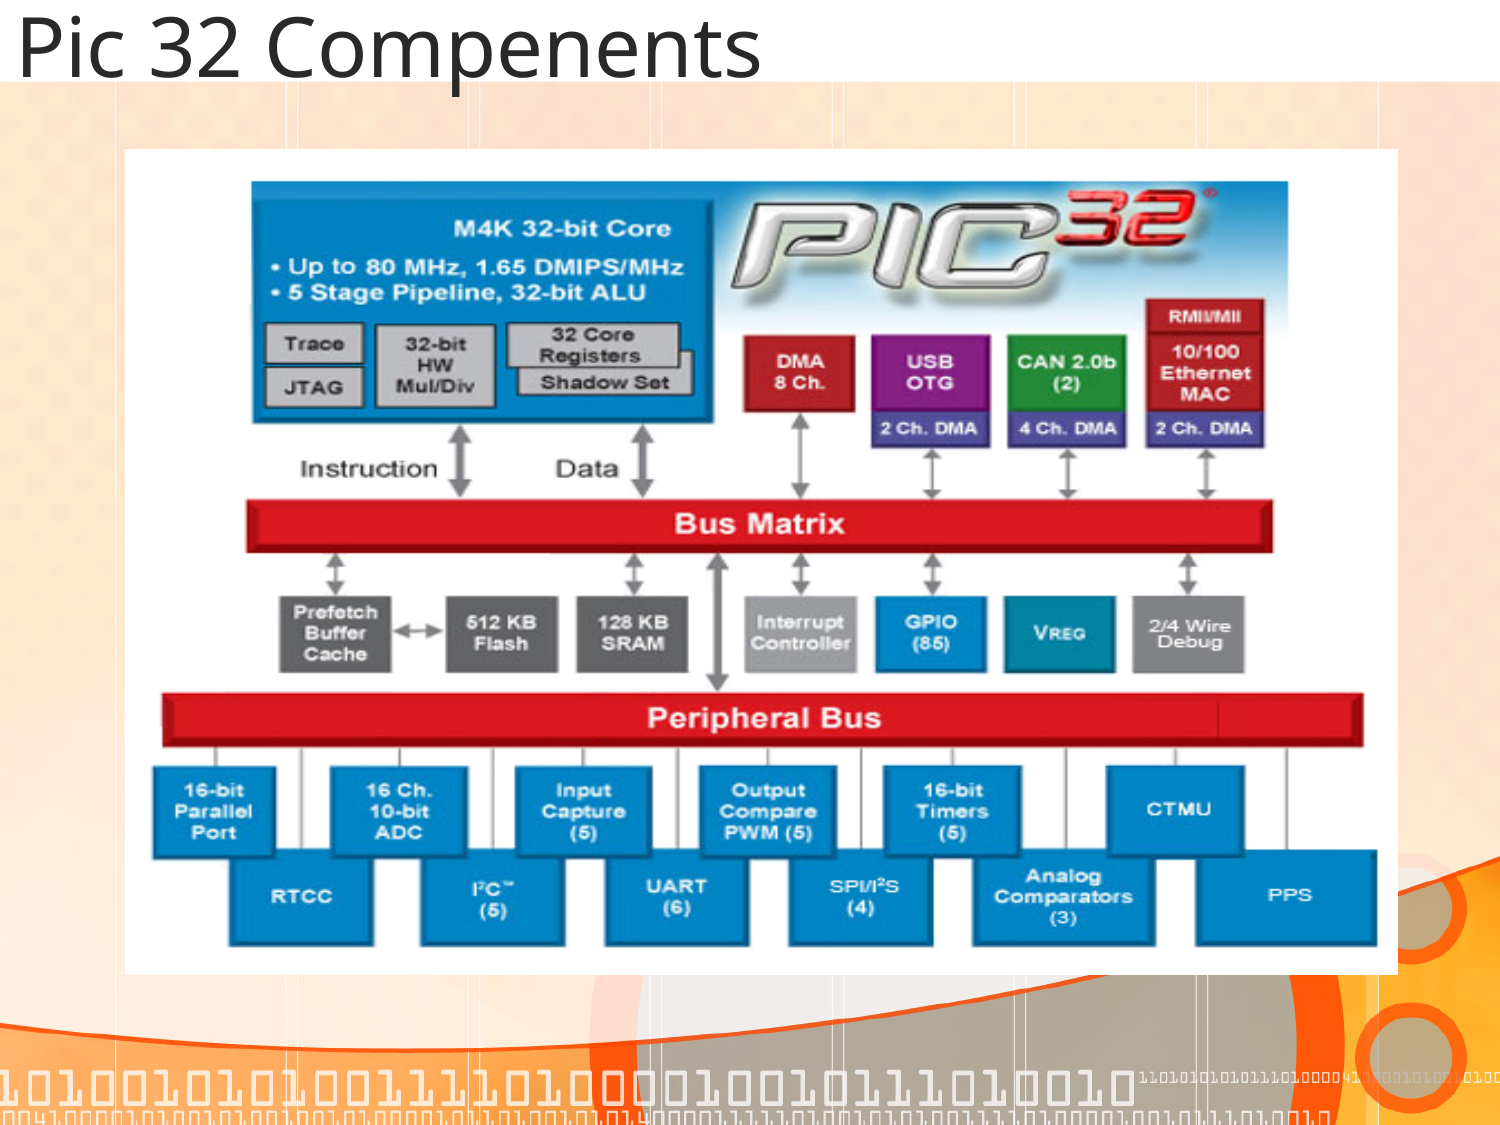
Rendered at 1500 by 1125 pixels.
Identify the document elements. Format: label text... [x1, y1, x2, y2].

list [124, 149, 1399, 976]
picture [0, 100, 1500, 1125]
title Pic 32 Compenents [0, 0, 1500, 100]
